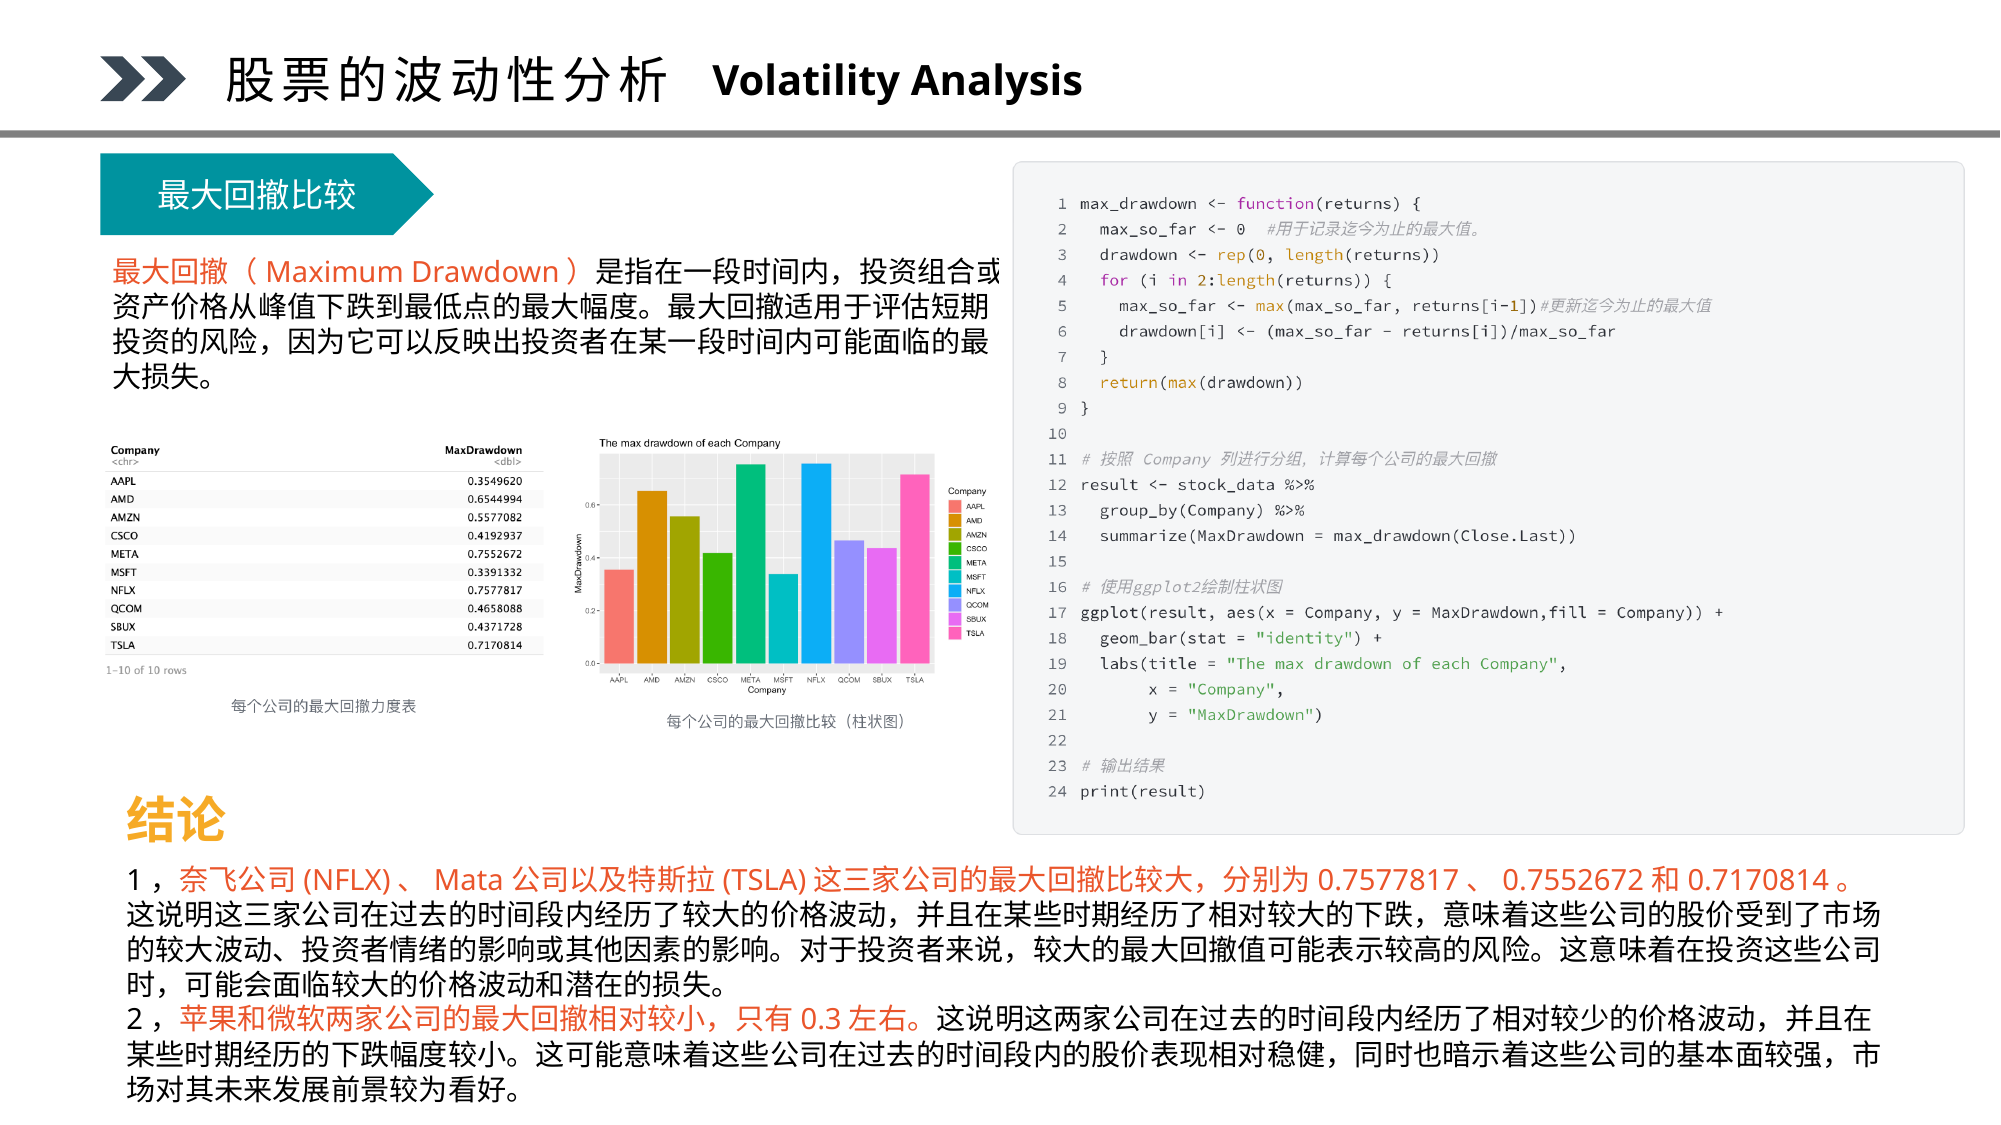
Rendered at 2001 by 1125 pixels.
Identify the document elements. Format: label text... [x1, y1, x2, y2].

text_box 1，奈飞公司(NFLX)、Mata公司以及特斯拉(TSLA)这三家公司的最大回撤比较大，分别为0.7577817、0.7552672和0.7170814。这说明这三家公司在过去的时间段内经历了较大的价格波动，并且在某些时期经历了相对较大的下跌，意味着这些公司的股价受到了市场的较大波动、投资者情绪的影响或其他因素的影响。对于投资者来说，较大的最大回撤值可能表示较高的风险。这意味着在投资这些公司时，可能会面临较大的价格波动和潜在的损失。 2，苹果和微软两家公司的最大回撤相对较小，只有0.3左右。这说明这两家公司在过去的时间段内经历了相对较少的价格波动，并且在某些时期经历的下跌幅度较小。这可能意味着这些公司在过去的时间段内的股价表现相对稳健，同时也暗示着这些公司的基本面较强，市场对其未来发展前景较为看好。 [111, 853, 1907, 1114]
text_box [100, 56, 186, 102]
text_box 结论 [111, 780, 242, 856]
text_box [0, 129, 2000, 139]
text_box 最大回撤比较 [99, 152, 436, 237]
text_box 股票的波动性分析 [203, 37, 691, 119]
picture [100, 147, 1979, 844]
text_box Volatility Analysis [691, 43, 1105, 115]
text_box 最大回撤（Maximum Drawdown）是指在一段时间内，投资组合或资产价格从峰值下跌到最低点的最大幅度。最大回撤适用于评估短期投资的风险，因为它可以反映出投资者在某一段时间内可能面临的最大损失。 [97, 246, 999, 401]
